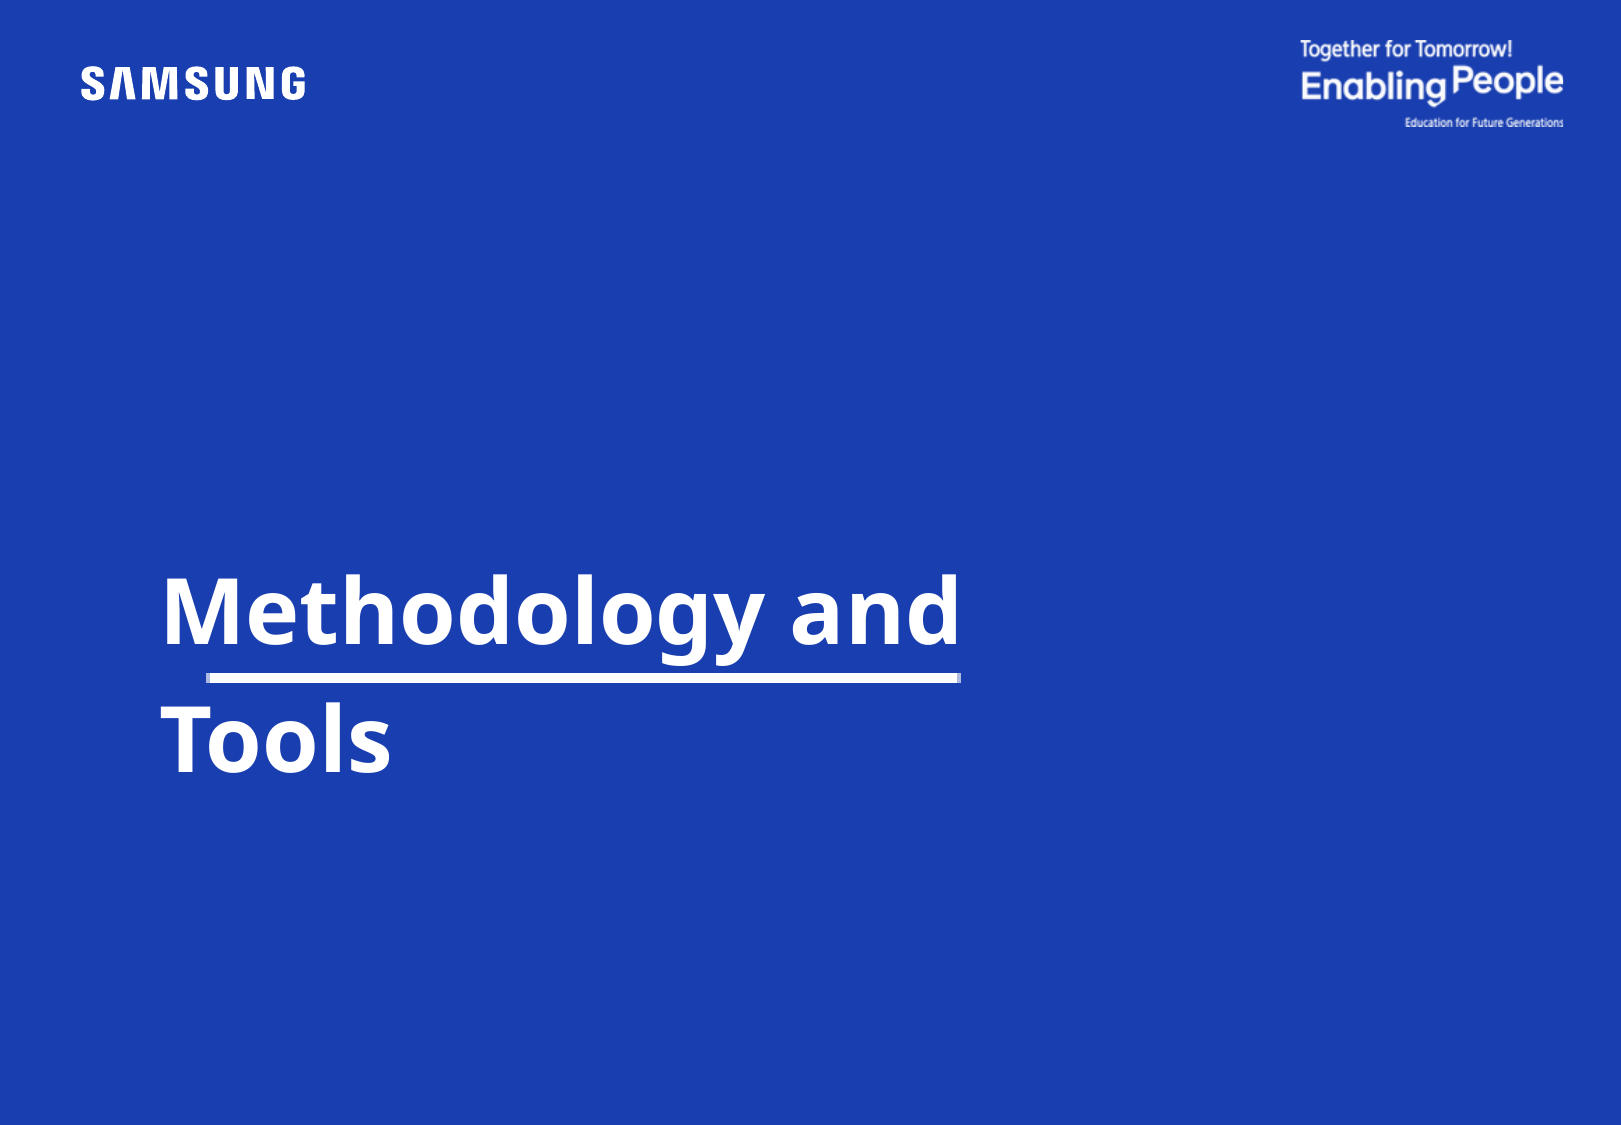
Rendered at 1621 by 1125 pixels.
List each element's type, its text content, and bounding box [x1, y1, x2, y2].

text_box [1300, 40, 1564, 127]
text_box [81, 65, 305, 101]
text_box Methodology and Tools [159, 534, 1218, 791]
